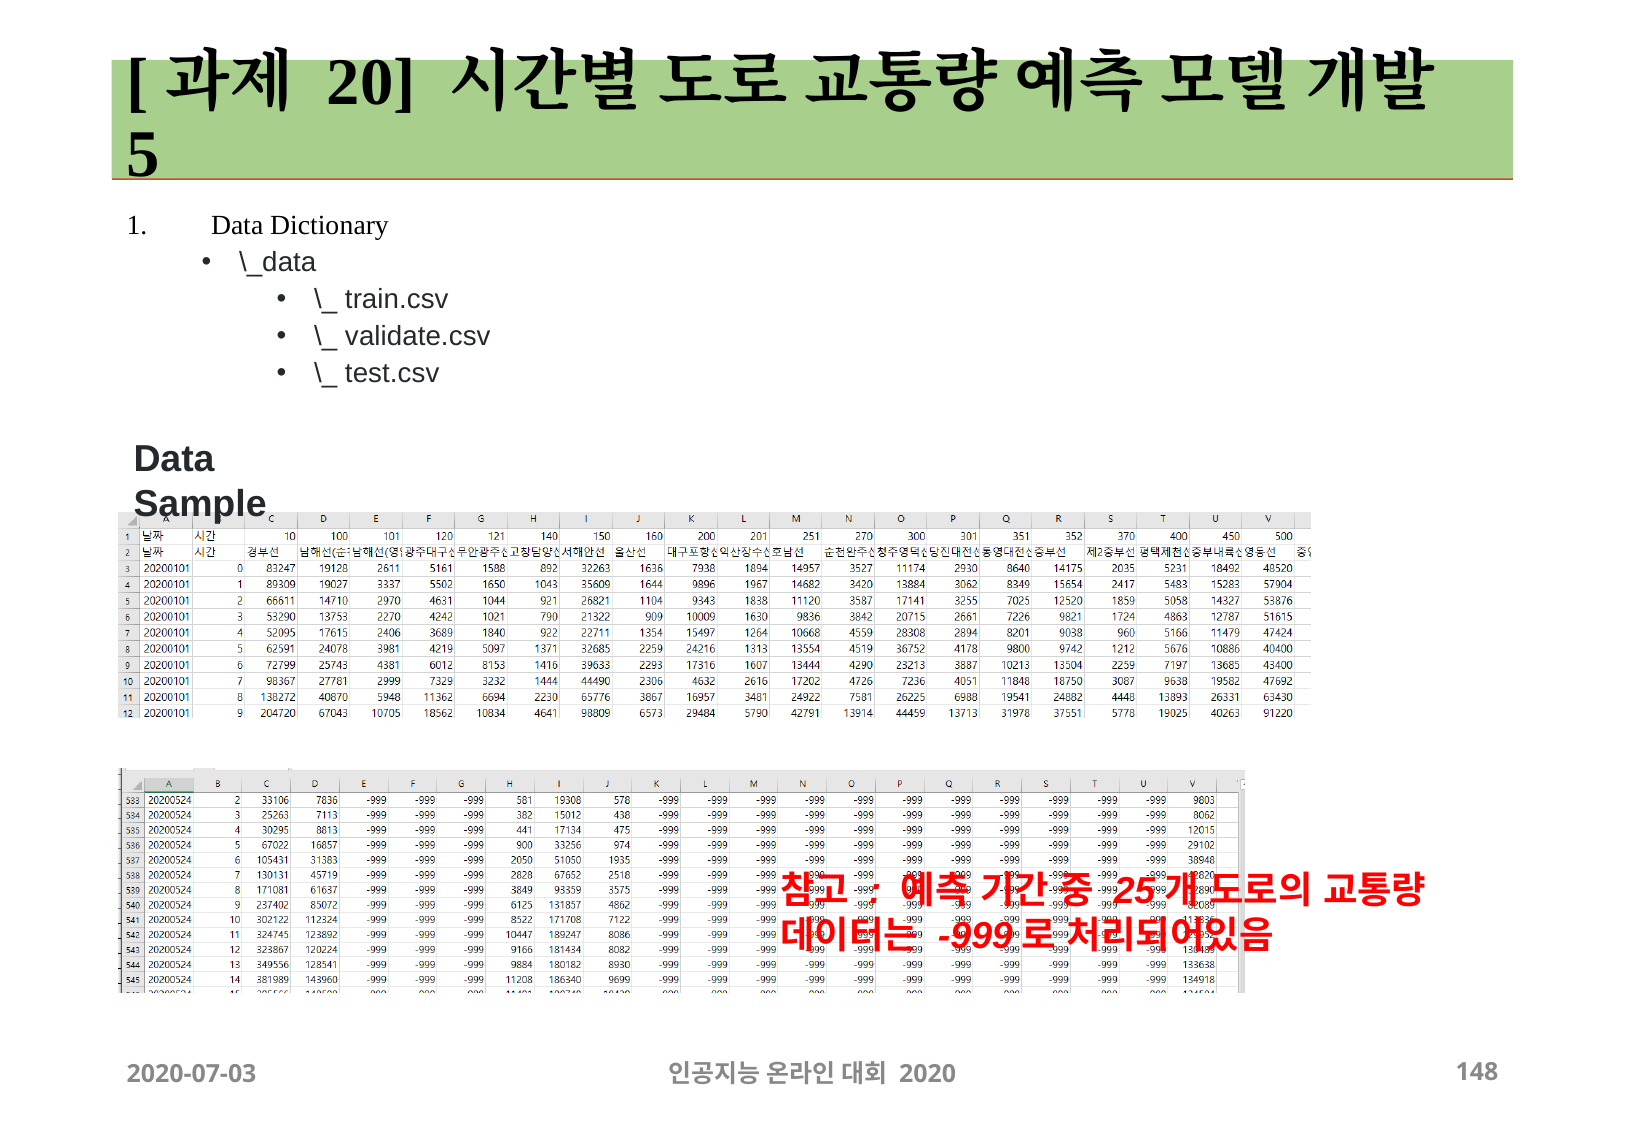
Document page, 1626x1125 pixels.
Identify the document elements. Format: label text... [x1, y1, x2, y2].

text_box Data Sample [118, 426, 347, 511]
slide_number ‹#› [1433, 1042, 1514, 1103]
text_box 참고 : 예측 기간 중 25개 도로의 교통량 데이터는 -999로 처리되어있음 [1249, 858, 1578, 964]
picture [118, 768, 1245, 993]
picture [118, 512, 1311, 719]
footer 인공지능 온라인 대회 2020 [538, 1042, 1087, 1103]
list Data Dictionary \_data \_ train.csv \_ validate.csv \_ test.csv [111, 205, 1514, 412]
title [과제 20] 시간별 도로 교통량 예측 모델 개발 5 [111, 59, 1514, 179]
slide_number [111, 1042, 303, 1103]
